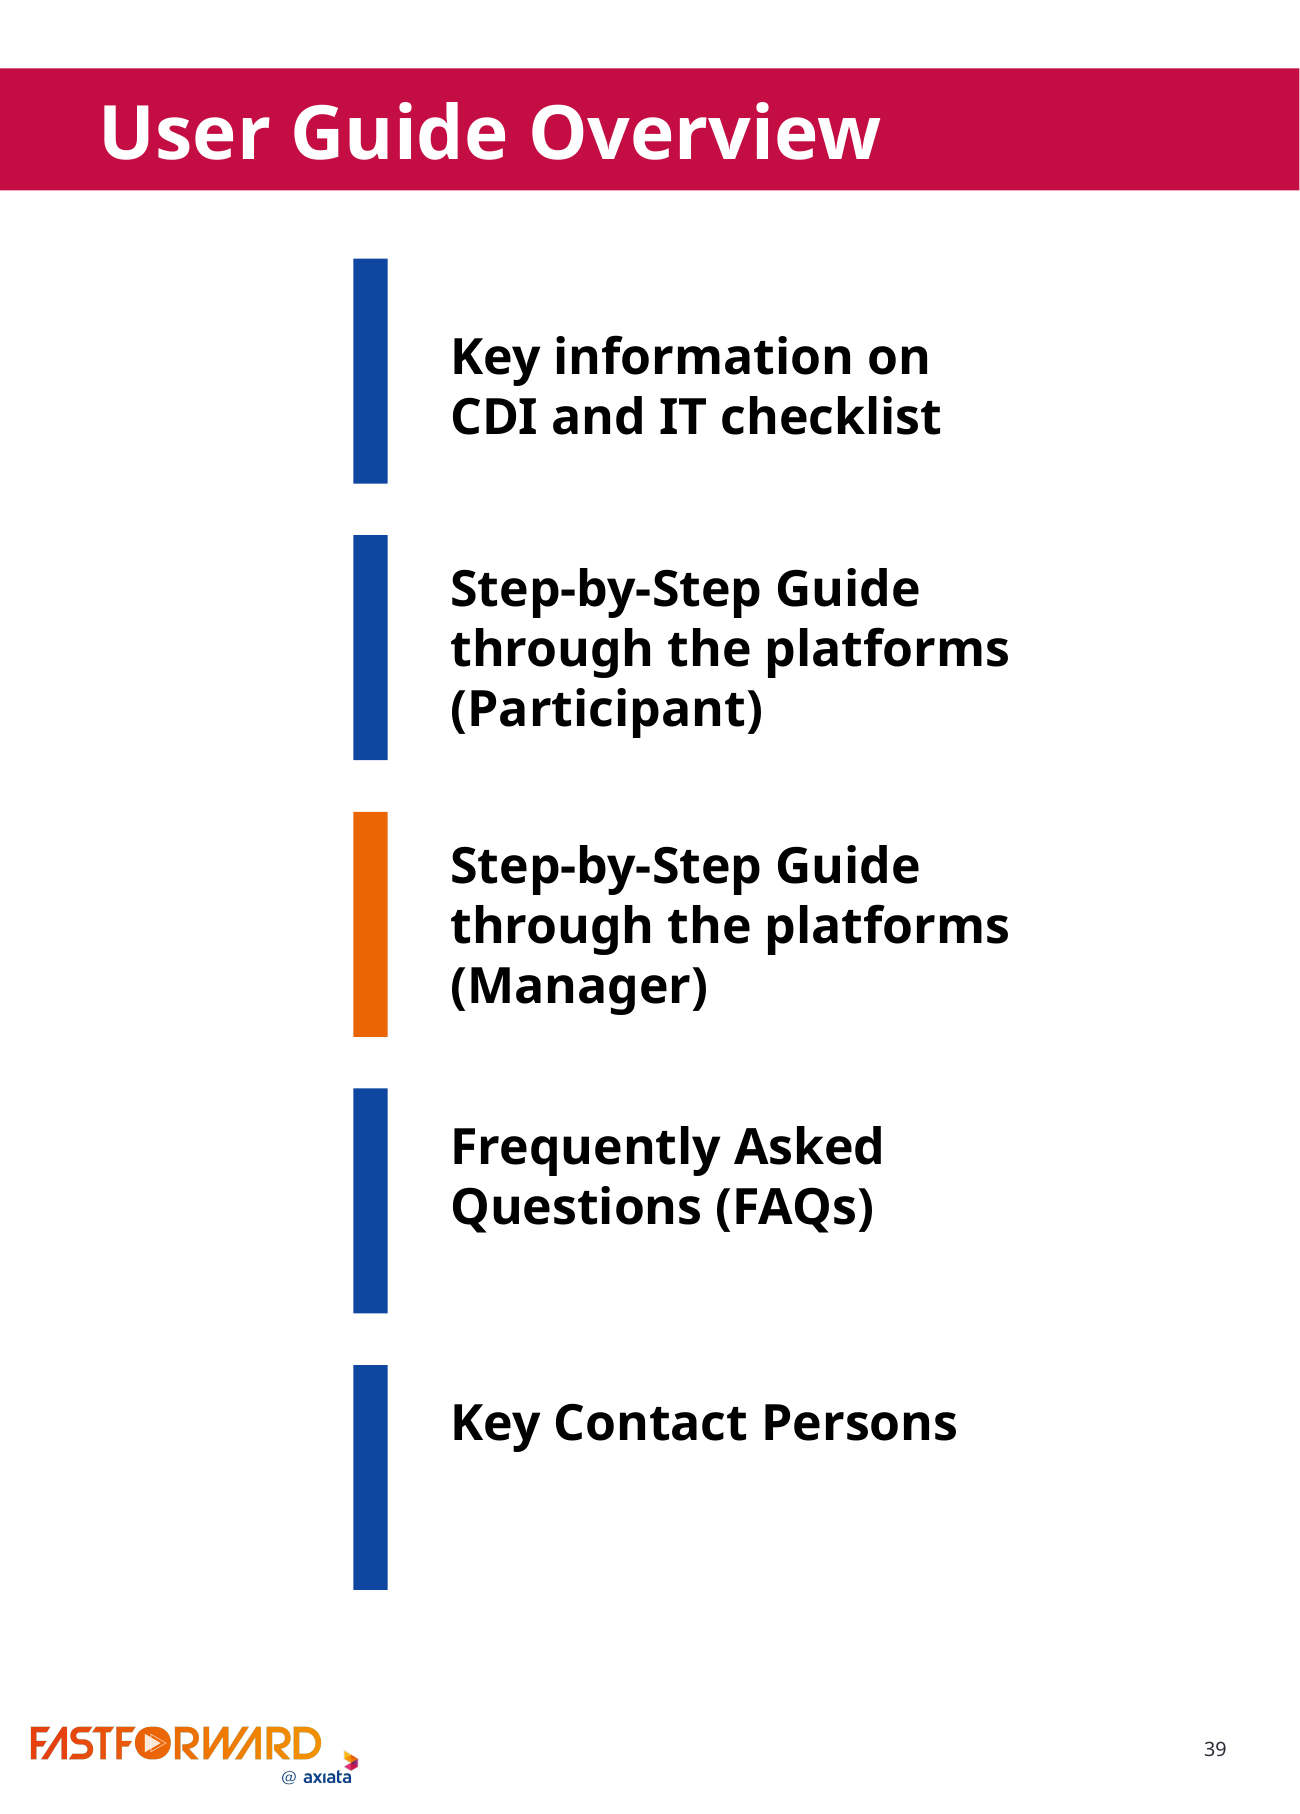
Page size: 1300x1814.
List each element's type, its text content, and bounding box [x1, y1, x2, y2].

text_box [353, 258, 1025, 484]
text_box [353, 535, 1091, 761]
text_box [353, 1088, 1091, 1314]
picture [30, 1715, 359, 1796]
text_box User Guide Overview [0, 67, 1300, 191]
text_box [353, 811, 1091, 1037]
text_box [353, 1364, 1091, 1590]
